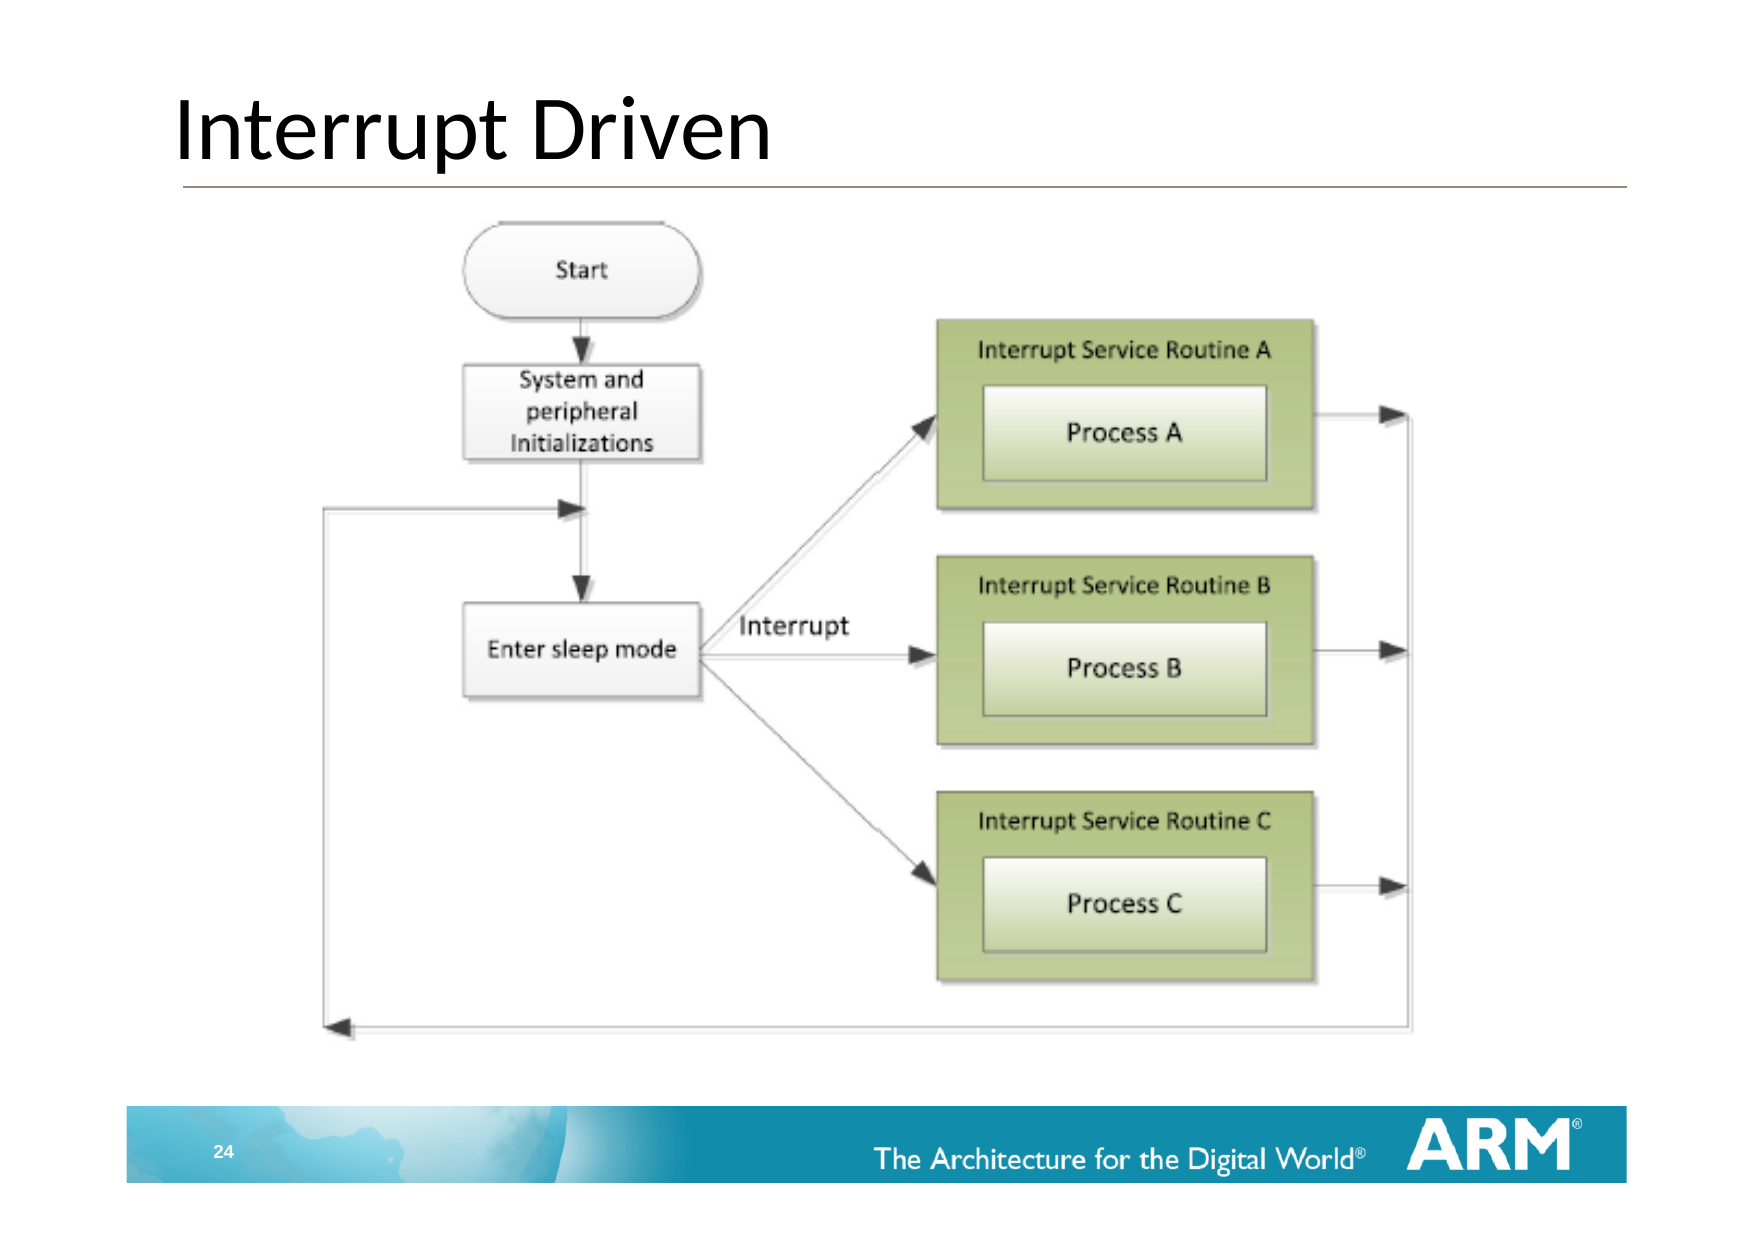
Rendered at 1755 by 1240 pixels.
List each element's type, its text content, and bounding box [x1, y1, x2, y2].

title Interrupt Driven [173, 80, 1581, 172]
picture [126, 1106, 1627, 1183]
slide_number 24 [198, 1139, 287, 1187]
picture [273, 215, 1436, 1058]
